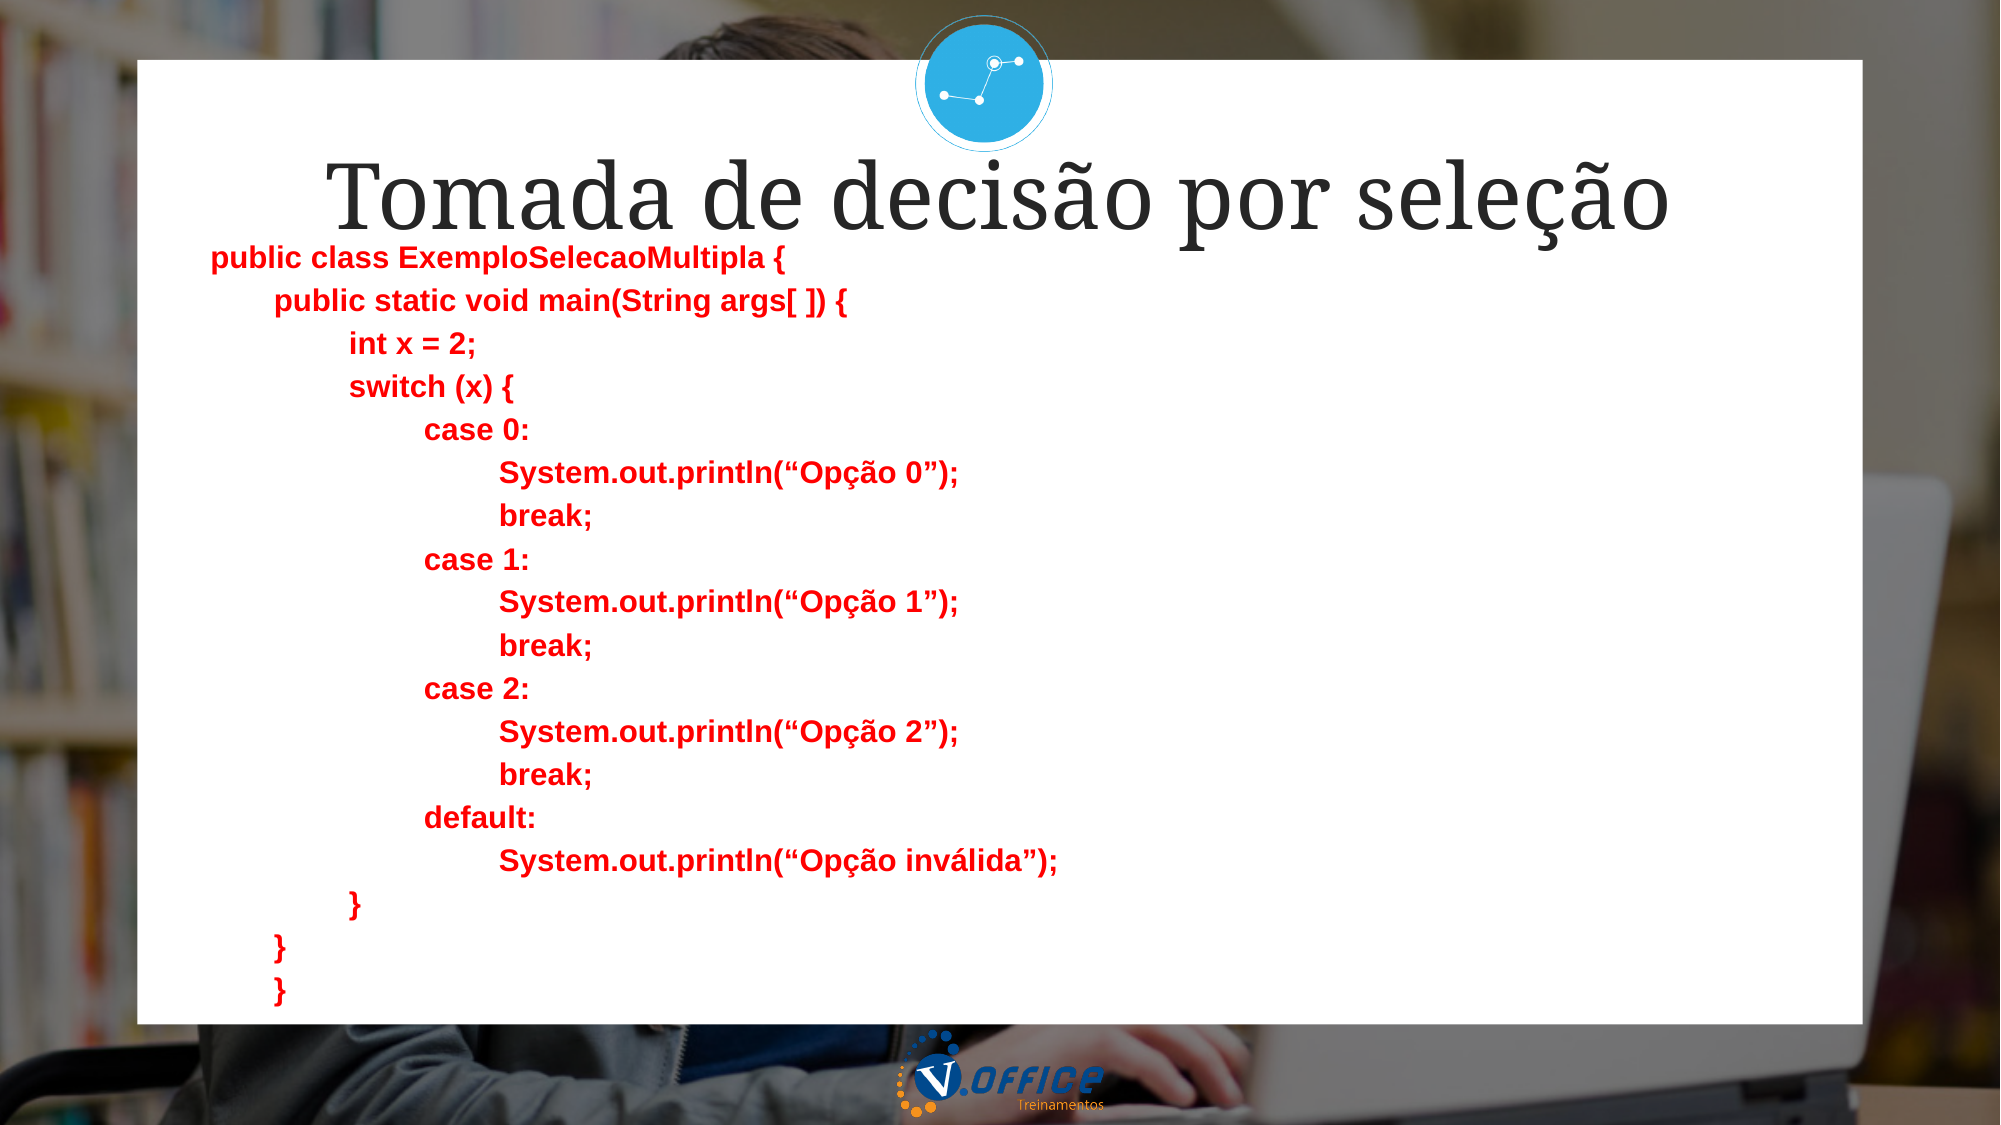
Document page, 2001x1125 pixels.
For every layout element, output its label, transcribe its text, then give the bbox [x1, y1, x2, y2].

picture [0, 0, 2000, 1125]
text_box public class ExemploSelecaoMultipla { public static void main(String args[ ]) { int x = 2; switch (x) { case 0: System.out.println(“Opção 0”); break; case 1: System.out.println(“Opção 1”); break; case 2: System.out.println(“Opção 2”); break; default: System.out.println(“Opção inválida”); } } } [195, 224, 1807, 830]
text_box Tomada de decisão por seleção [212, 86, 1788, 224]
